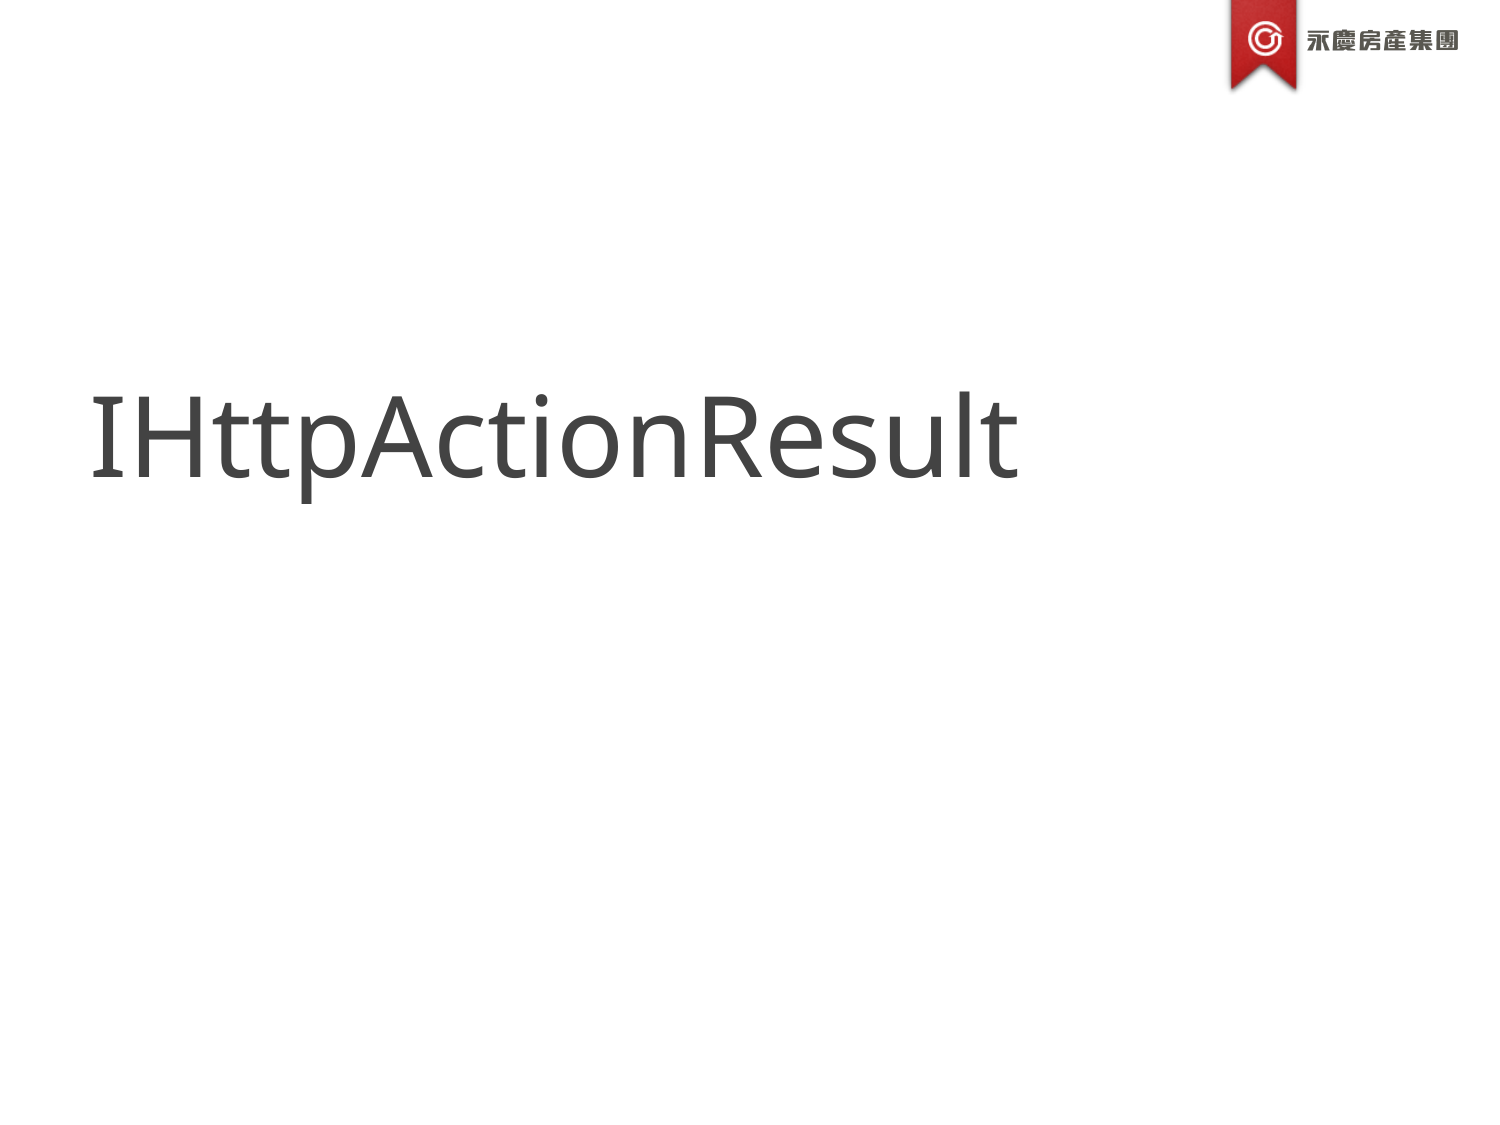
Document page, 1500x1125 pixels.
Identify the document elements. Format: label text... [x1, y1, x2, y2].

picture [1222, 0, 1458, 111]
text_box IHttpActionResult [74, 385, 1352, 480]
